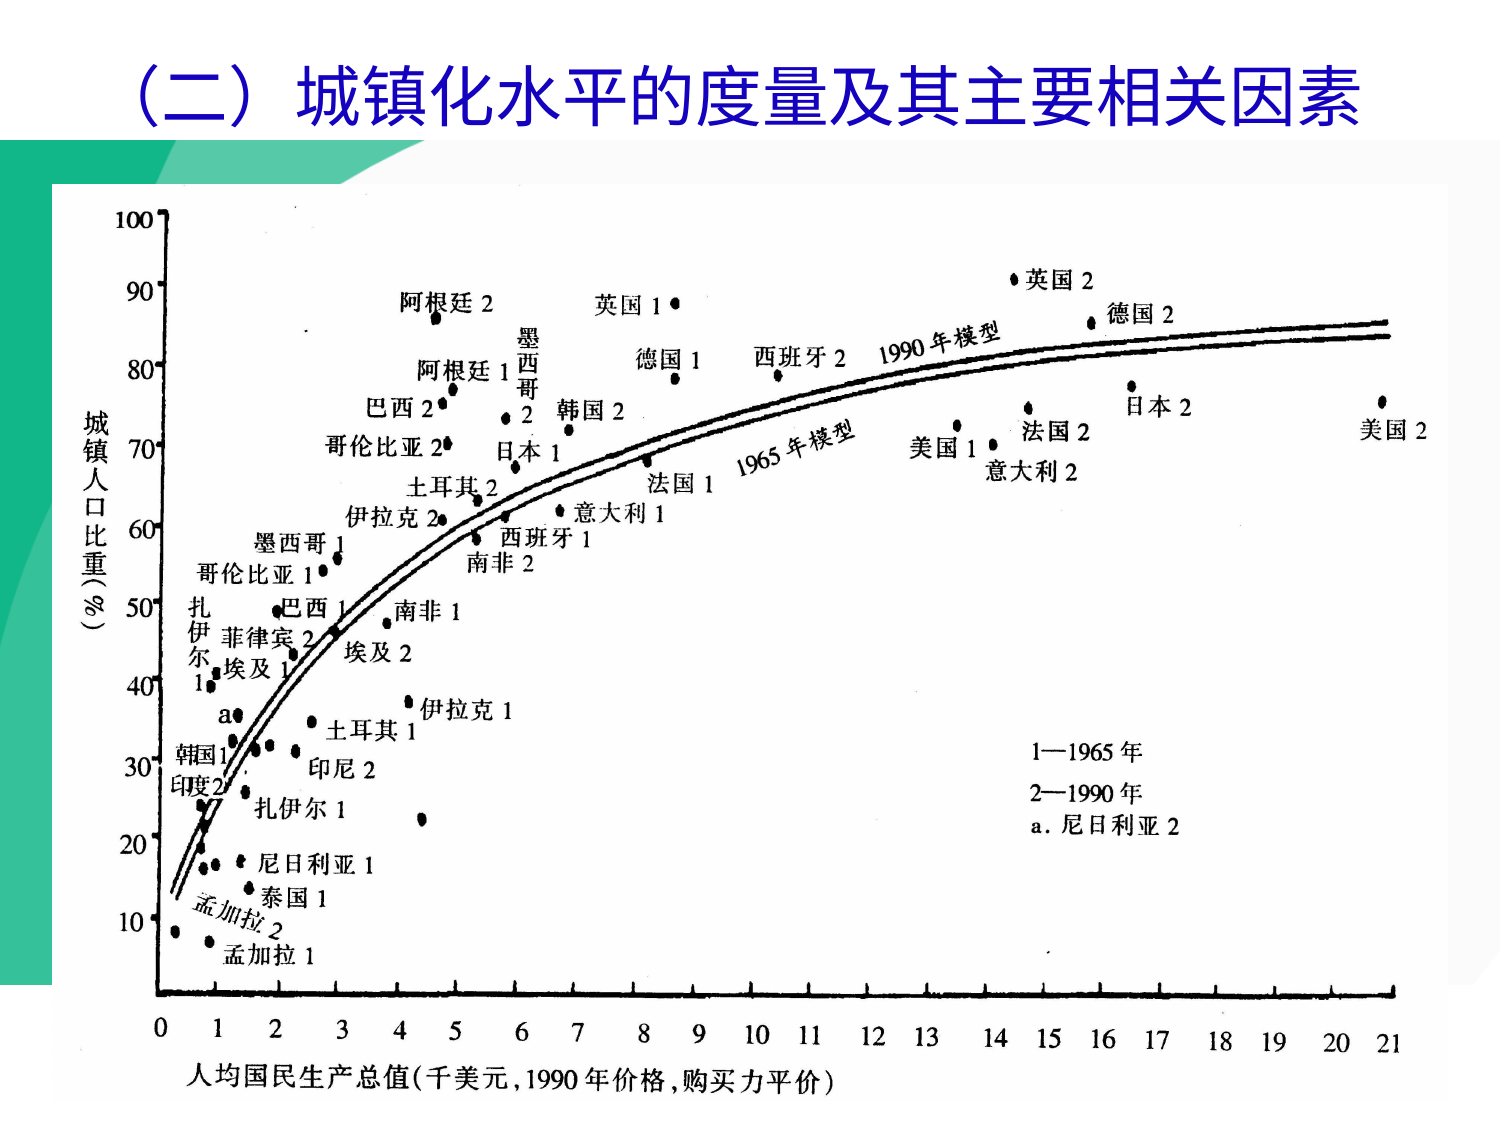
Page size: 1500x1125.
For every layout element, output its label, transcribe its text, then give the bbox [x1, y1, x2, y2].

picture [0, 140, 1500, 1101]
text_box （二）城镇化水平的度量及其主要相关因素 [41, 30, 1464, 140]
